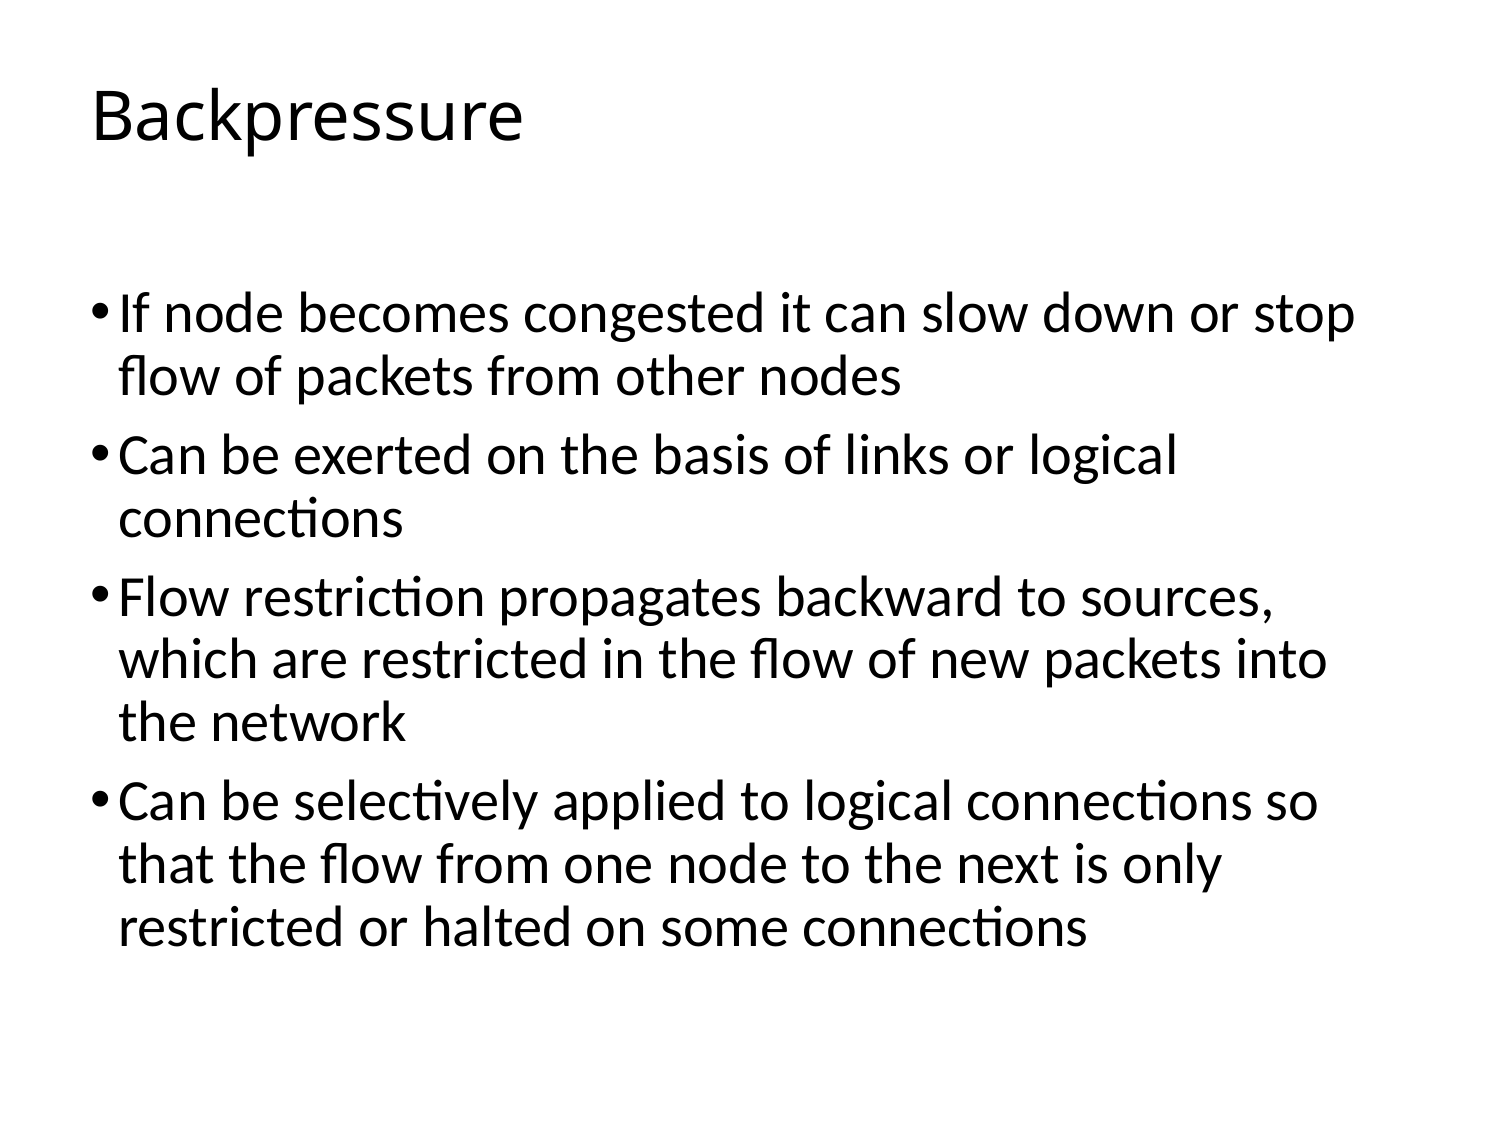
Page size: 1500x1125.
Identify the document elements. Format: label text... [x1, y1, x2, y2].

title Backpressure [75, 24, 1425, 212]
list If node becomes congested it can slow down or stop flow of packets from other nodes Can be exerted on the basis of links or logical connections Flow restriction propagates backward to sources, which are restricted in the flow of new packets into the network Can be selectively applied to logical connections so that the flow from one node to the next is only restricted or halted on some connections [75, 275, 1425, 1125]
